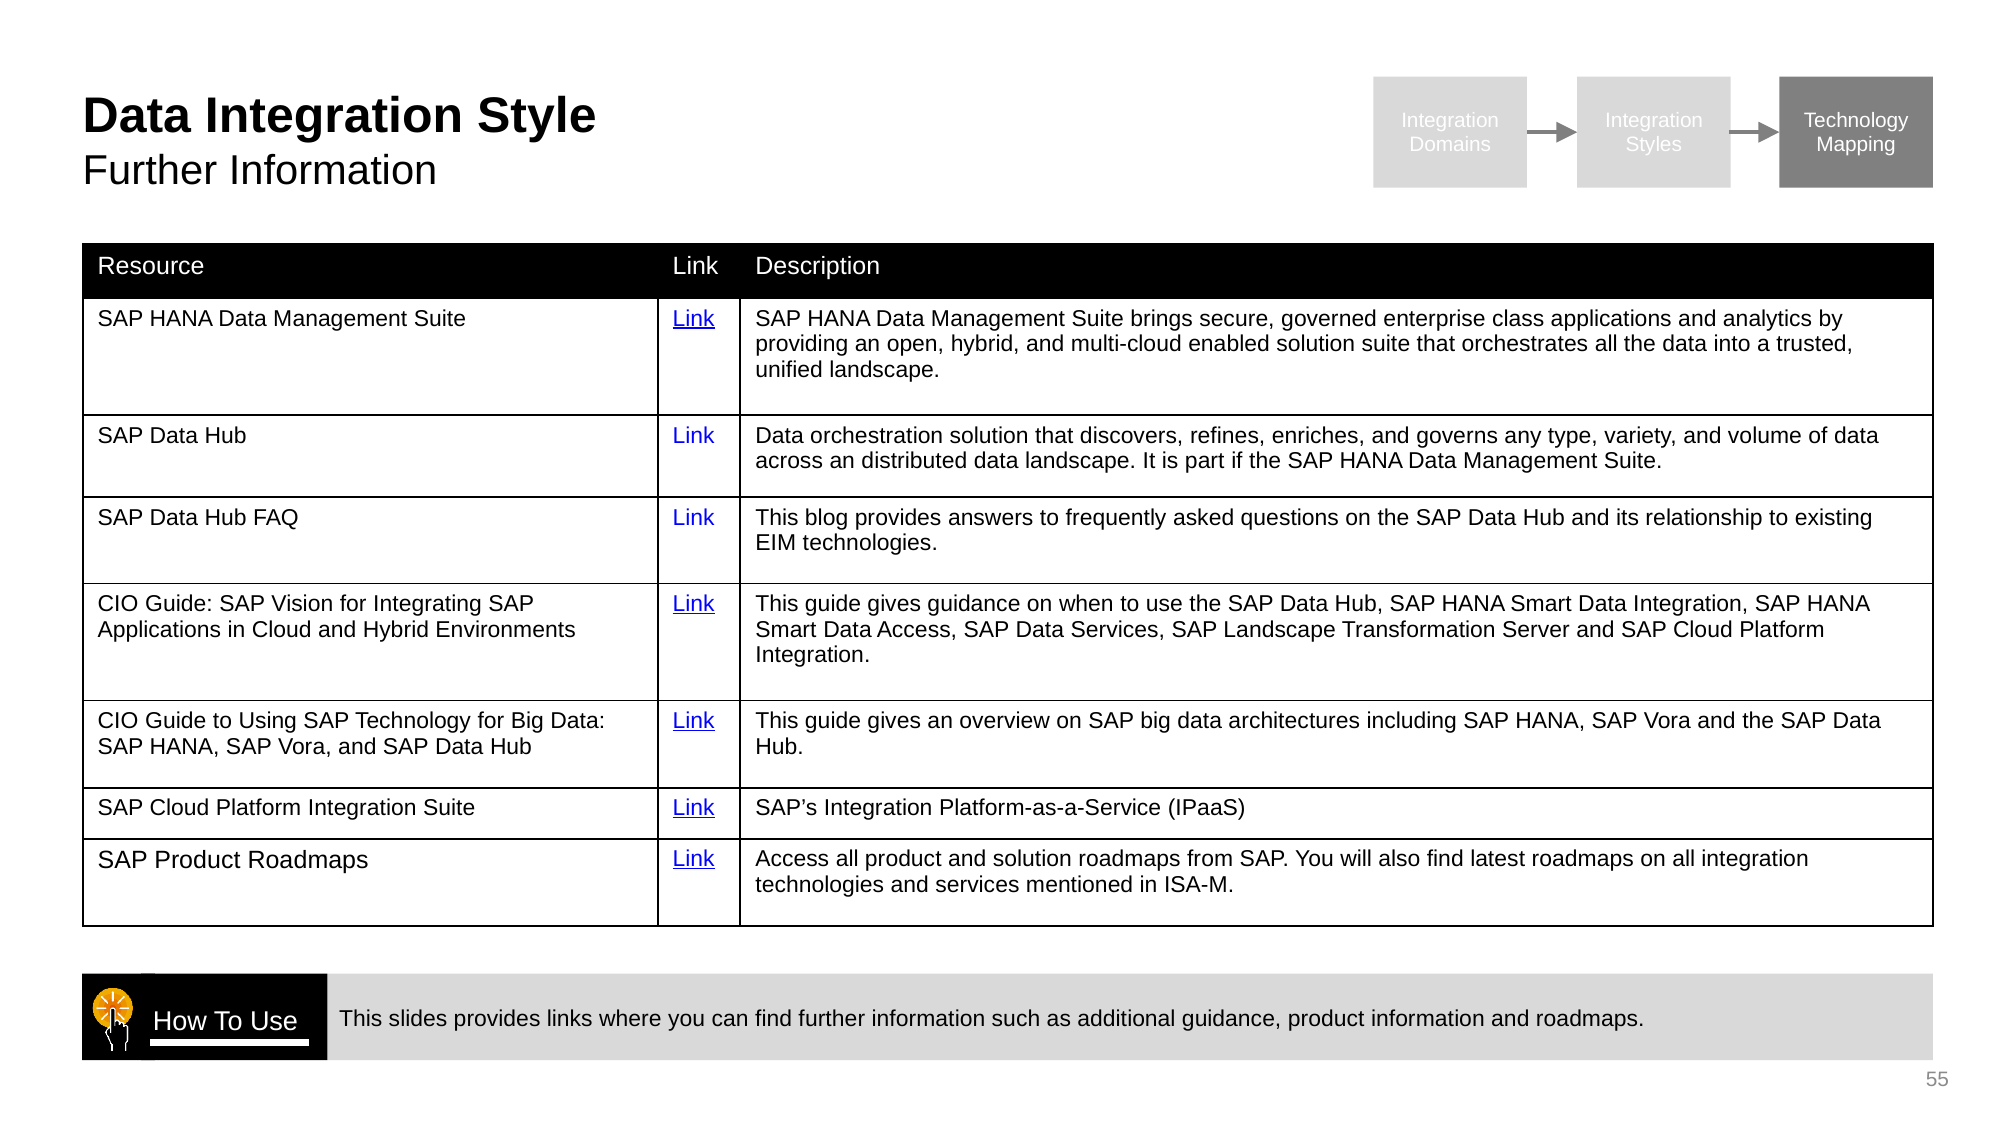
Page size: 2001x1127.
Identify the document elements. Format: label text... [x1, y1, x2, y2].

text_box Data Integration Style Further Information [82, 82, 1370, 193]
table_cell Link [659, 416, 739, 496]
table_header Description [741, 245, 1932, 297]
table_cell Link [659, 498, 739, 583]
slide_number 55 [1502, 1047, 1969, 1108]
table_cell Link [659, 299, 739, 414]
table_cell SAP Product Roadmaps [84, 840, 657, 925]
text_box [1373, 76, 1934, 188]
table_cell Link [659, 840, 739, 925]
table_cell SAP Cloud Platform Integration Suite [84, 789, 657, 838]
table_cell Link [659, 789, 739, 838]
table_cell SAP HANA Data Management Suite [84, 299, 657, 414]
table_cell Data orchestration solution that discovers, refines, enriches, and governs any type, variety, and volume of data across an distributed data landscape. It is part if the SAP HANA Data Management Suite. [741, 416, 1932, 496]
table_cell This blog provides answers to frequently asked questions on the SAP Data Hub and its relationship to existing EIM technologies. [741, 498, 1932, 583]
table_cell SAP Data Hub [84, 416, 657, 496]
table_cell This guide gives an overview on SAP big data architectures including SAP HANA, SAP Vora and the SAP Data Hub. [741, 701, 1932, 787]
table_header Resource [84, 245, 657, 297]
table_cell SAP Data Hub FAQ [84, 498, 657, 583]
table_cell This guide gives guidance on when to use the SAP Data Hub, SAP HANA Smart Data Integration, SAP HANA Smart Data Access, SAP Data Services, SAP Landscape Transformation Server and SAP Cloud Platform Integration. [741, 584, 1932, 700]
table_cell SAP’s Integration Platform-as-a-Service (IPaaS) [741, 789, 1932, 838]
table_cell Access all product and solution roadmaps from SAP. You will also find latest roadmaps on all integration technologies and services mentioned in ISA-M. [741, 840, 1932, 925]
table_cell CIO Guide: SAP Vision for Integrating SAP Applications in Cloud and Hybrid Environments [84, 584, 657, 700]
table_cell Link [659, 701, 739, 787]
table_cell Link [659, 584, 739, 700]
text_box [75, 973, 1934, 1061]
table_header Link [659, 245, 739, 297]
table_cell SAP HANA Data Management Suite brings secure, governed enterprise class applications and analytics by providing an open, hybrid, and multi-cloud enabled solution suite that orchestrates all the data into a trusted, unified landscape. [741, 299, 1932, 414]
table_cell CIO Guide to Using SAP Technology for Big Data: SAP HANA, SAP Vora, and SAP Data Hub [84, 701, 657, 787]
